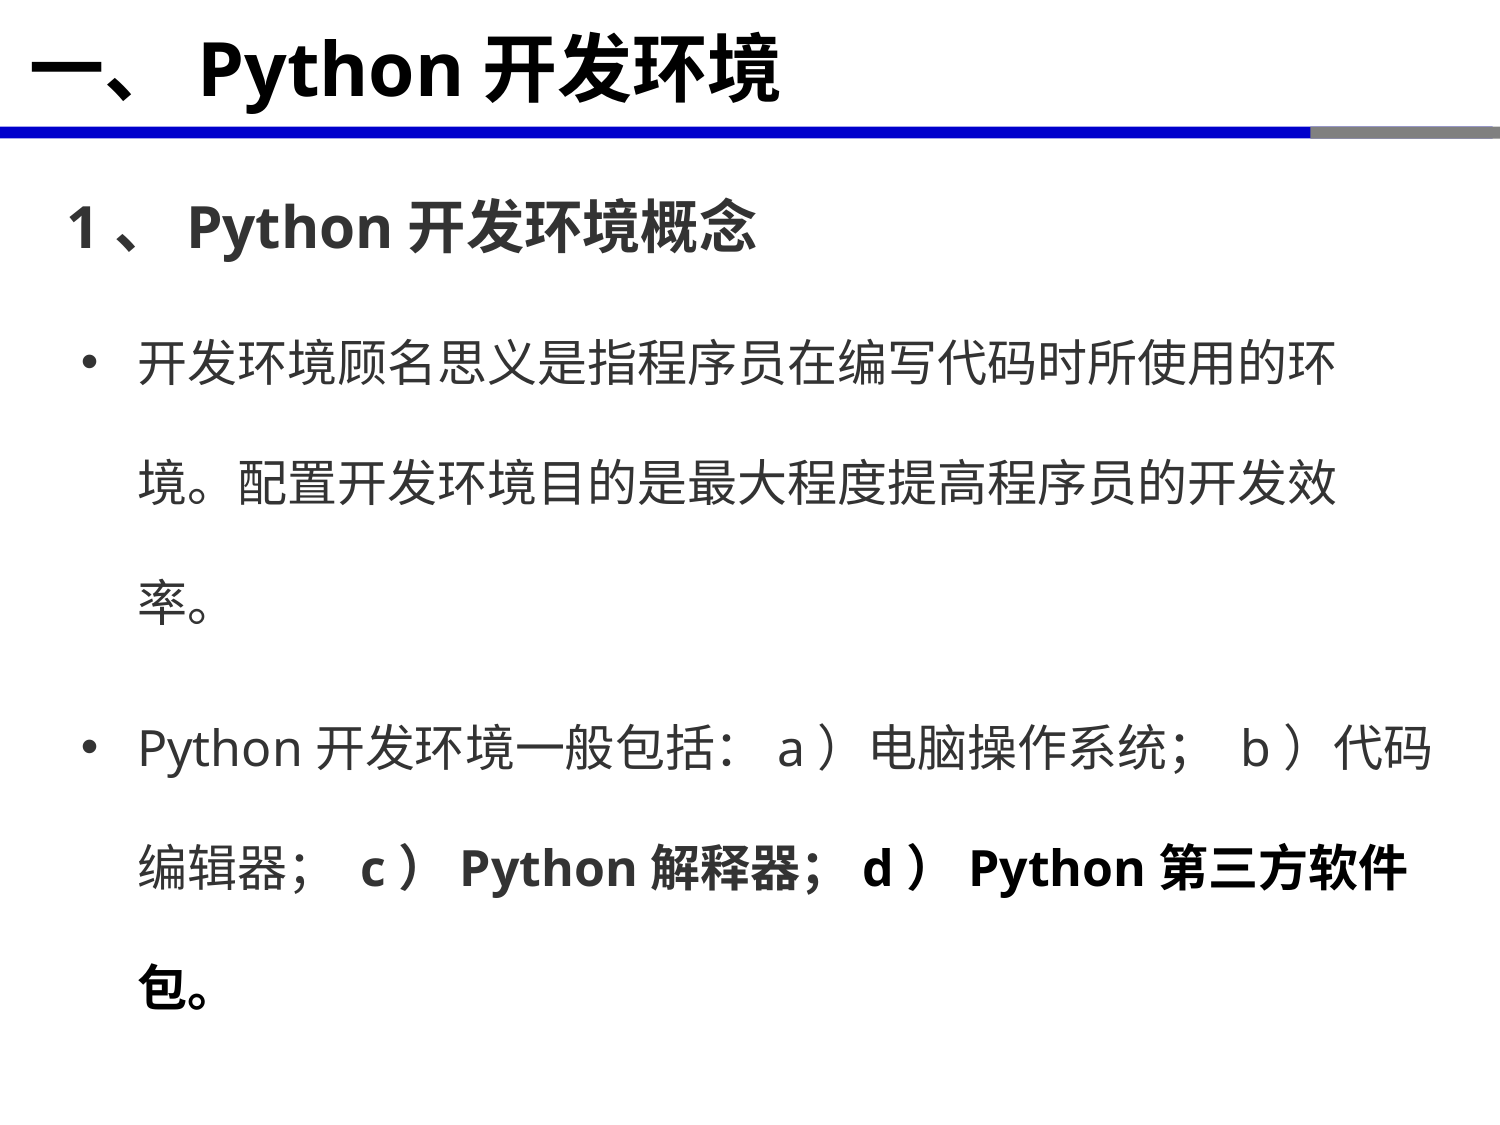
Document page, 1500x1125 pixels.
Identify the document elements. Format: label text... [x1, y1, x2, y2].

text_box 开发环境顾名思义是指程序员在编写代码时所使用的环境。配置开发环境目的是最大程度提高程序员的开发效率。 Python开发环境一般包括：a）电脑操作系统； b）代码编辑器； c）Python解释器；d）Python第三方软件包。 [66, 263, 1448, 1024]
title 一、Python开发环境 [0, 1, 1479, 132]
text_box 1、Python开发环境概念 [52, 147, 1448, 268]
